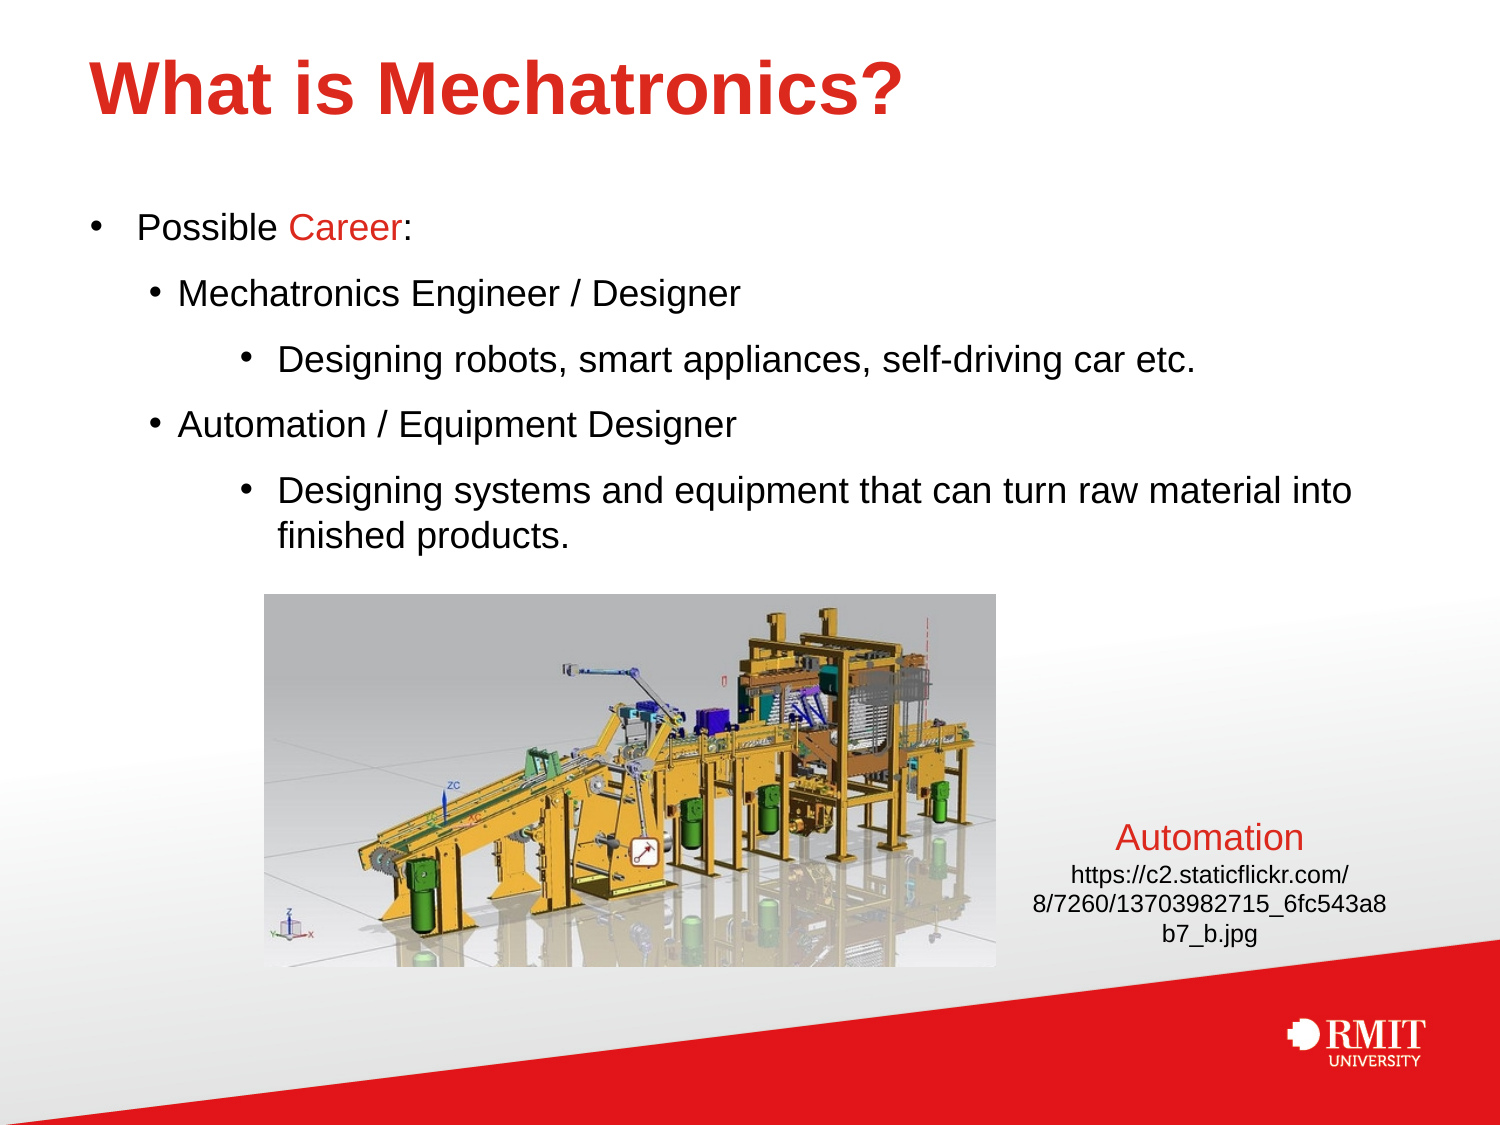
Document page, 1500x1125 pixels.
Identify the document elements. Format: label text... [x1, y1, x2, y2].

list Possible Career: Mechatronics Engineer / Designer Designing robots, smart appliances, self-driving car etc. Automation / Equipment Designer Designing systems and equipment that can turn raw material into finished products. [75, 195, 1425, 924]
picture [0, 0, 1500, 1125]
title What is Mechatronics? [75, 72, 1425, 157]
text_box Automation https://c2.staticflickr.com/8/7260/13703982715_6fc543a8b7_b.jpg [1012, 805, 1408, 956]
